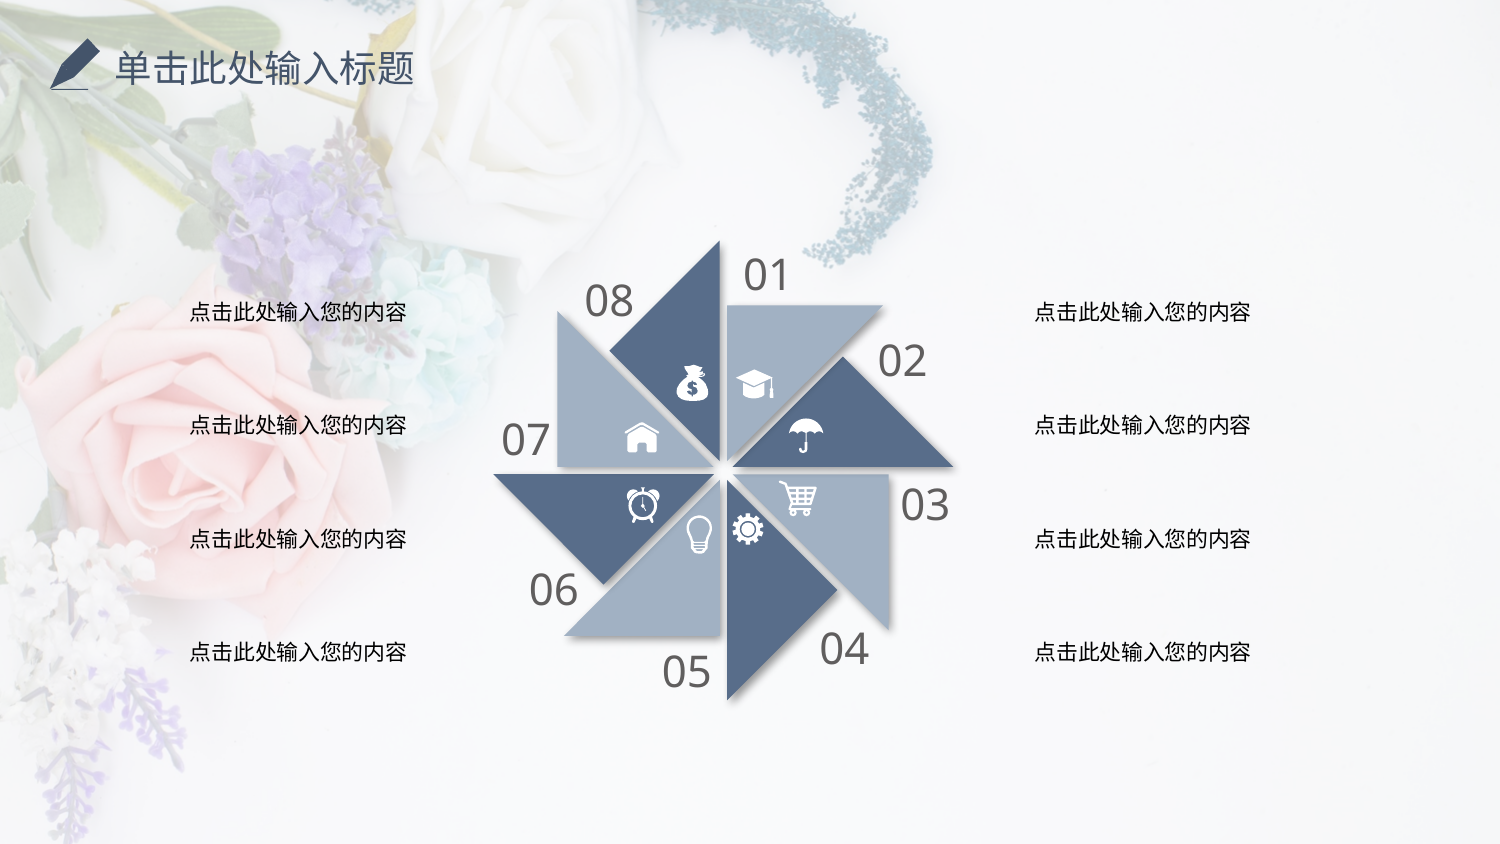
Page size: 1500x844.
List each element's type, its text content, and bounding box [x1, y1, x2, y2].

text_box [740, 360, 954, 467]
text_box 单击此处输入标题 [99, 33, 620, 98]
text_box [175, 286, 450, 673]
text_box [732, 513, 764, 545]
text_box [778, 480, 817, 517]
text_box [1019, 286, 1295, 673]
text_box [727, 305, 884, 462]
text_box 06 [514, 554, 594, 622]
text_box [493, 474, 713, 585]
text_box [732, 474, 889, 631]
text_box 05 [647, 635, 727, 704]
text_box [788, 418, 824, 454]
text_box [735, 369, 774, 399]
text_box [557, 311, 714, 467]
text_box [609, 240, 720, 462]
text_box 08 [569, 265, 650, 333]
text_box 04 [804, 613, 885, 681]
text_box [563, 486, 720, 636]
text_box 03 [885, 469, 966, 537]
text_box [676, 364, 709, 401]
text_box 01 [728, 238, 808, 307]
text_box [624, 422, 660, 453]
text_box [727, 479, 838, 701]
text_box [49, 38, 99, 90]
text_box [626, 487, 660, 523]
text_box 02 [862, 325, 943, 393]
text_box [0, 0, 1500, 844]
text_box [686, 515, 712, 554]
text_box 07 [486, 404, 566, 472]
